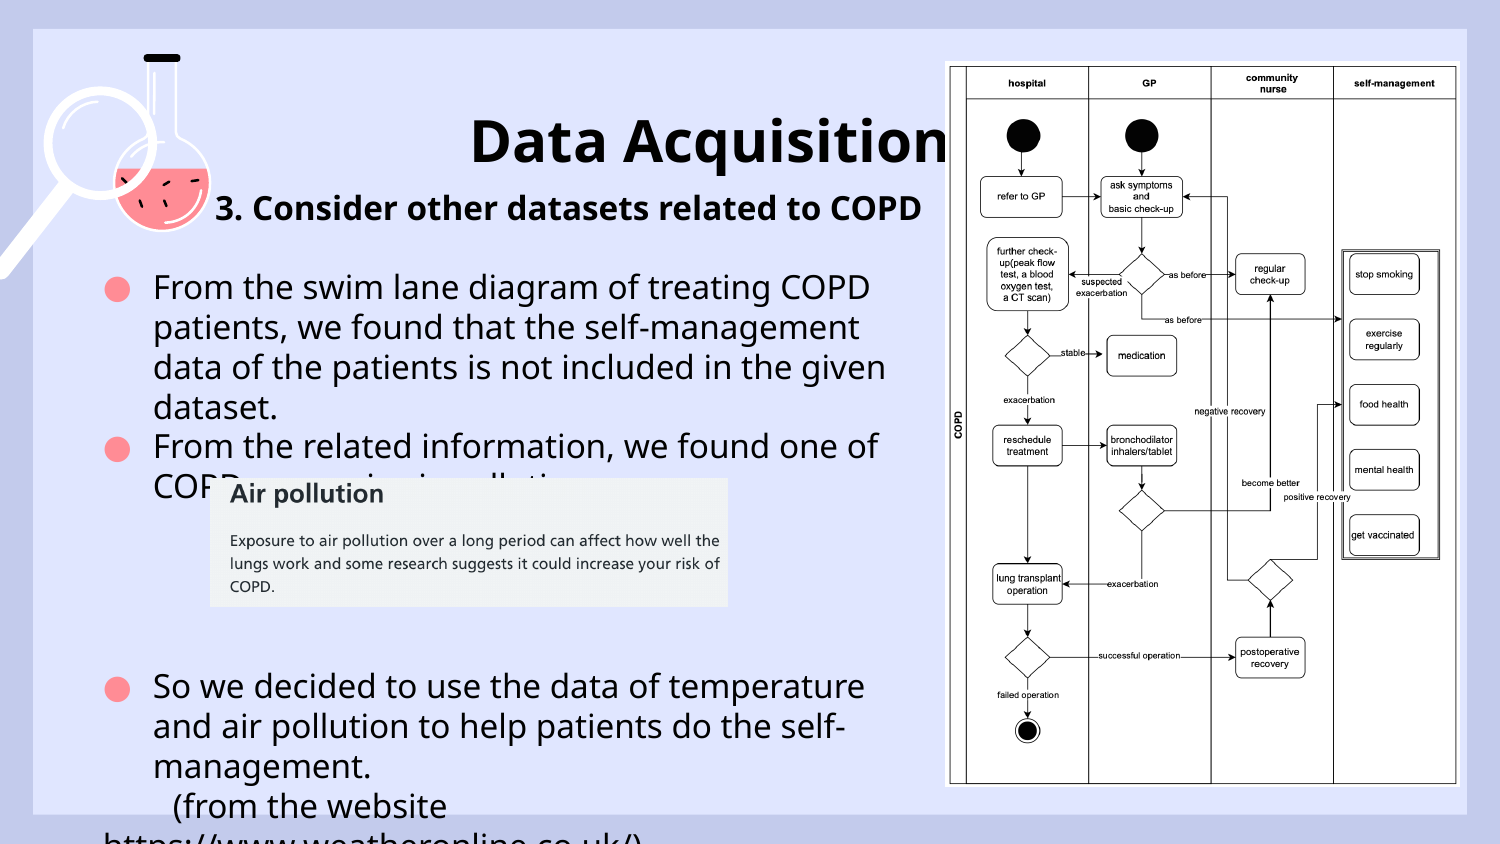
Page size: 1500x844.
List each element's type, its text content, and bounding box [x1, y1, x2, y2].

picture [945, 61, 1460, 787]
title Data Acquisition [233, 89, 940, 164]
picture [209, 478, 728, 607]
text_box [0, 53, 211, 280]
subtitle 3. Consider other datasets related to COPD [215, 164, 940, 242]
text_box From the swim lane diagram of treating COPD patients, we found that the self-management data of the patients is not included in the given dataset. From the related information, we found one of COPD causes is air pollution. So we decided to use the data of temperature and air pollution to help patients do the self-management. (from the website https://www.weatheronline.co.uk/) [63, 258, 926, 844]
